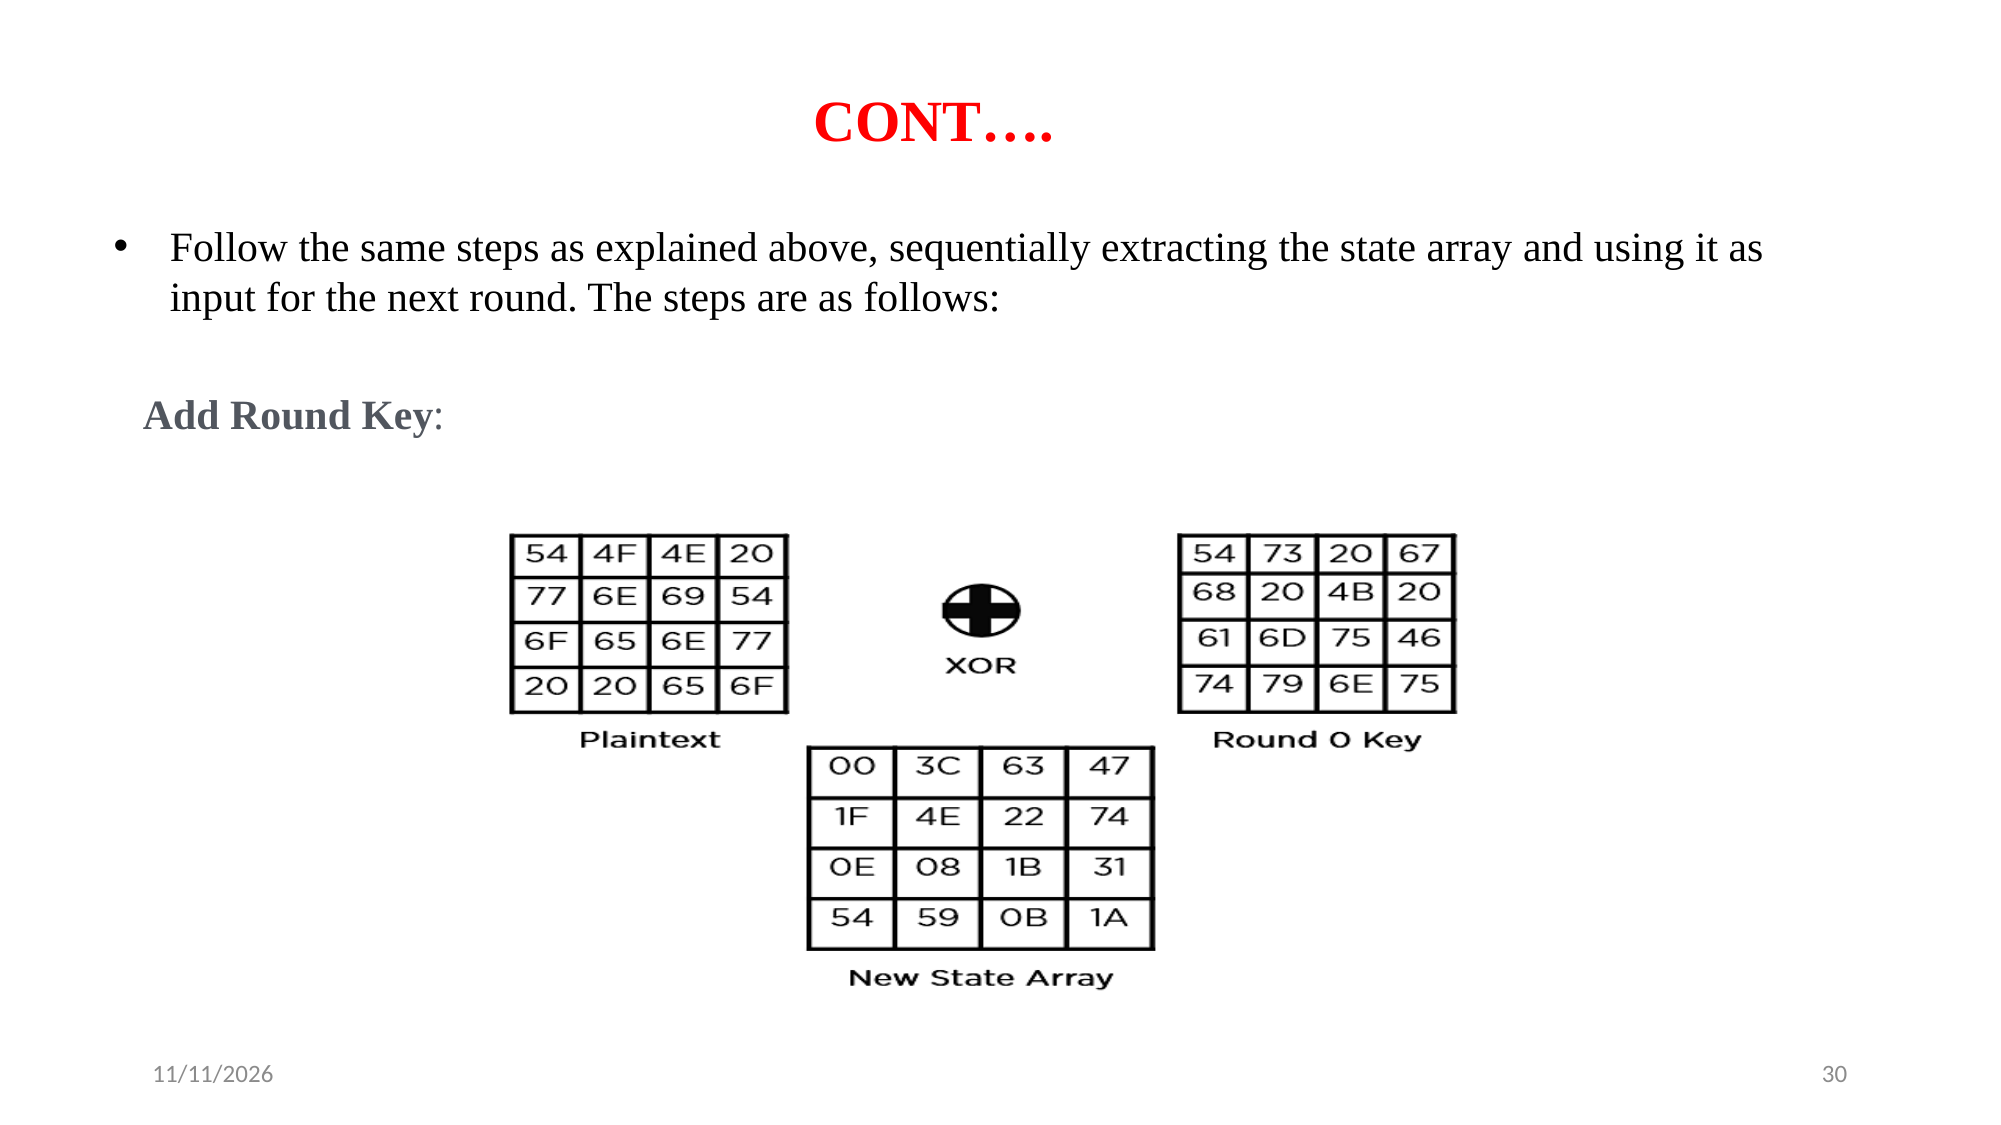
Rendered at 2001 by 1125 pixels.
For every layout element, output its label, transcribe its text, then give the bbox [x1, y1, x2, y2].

text_box CONT…. [798, 75, 1086, 161]
text_box Follow the same steps as explained above, sequentially extracting the state array and using it as input for the next round. The steps are as follows: [98, 212, 1875, 328]
picture [383, 477, 1617, 1024]
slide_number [137, 1042, 588, 1103]
slide_number 30 [1412, 1042, 1863, 1103]
text_box Add Round Key: [128, 380, 459, 491]
